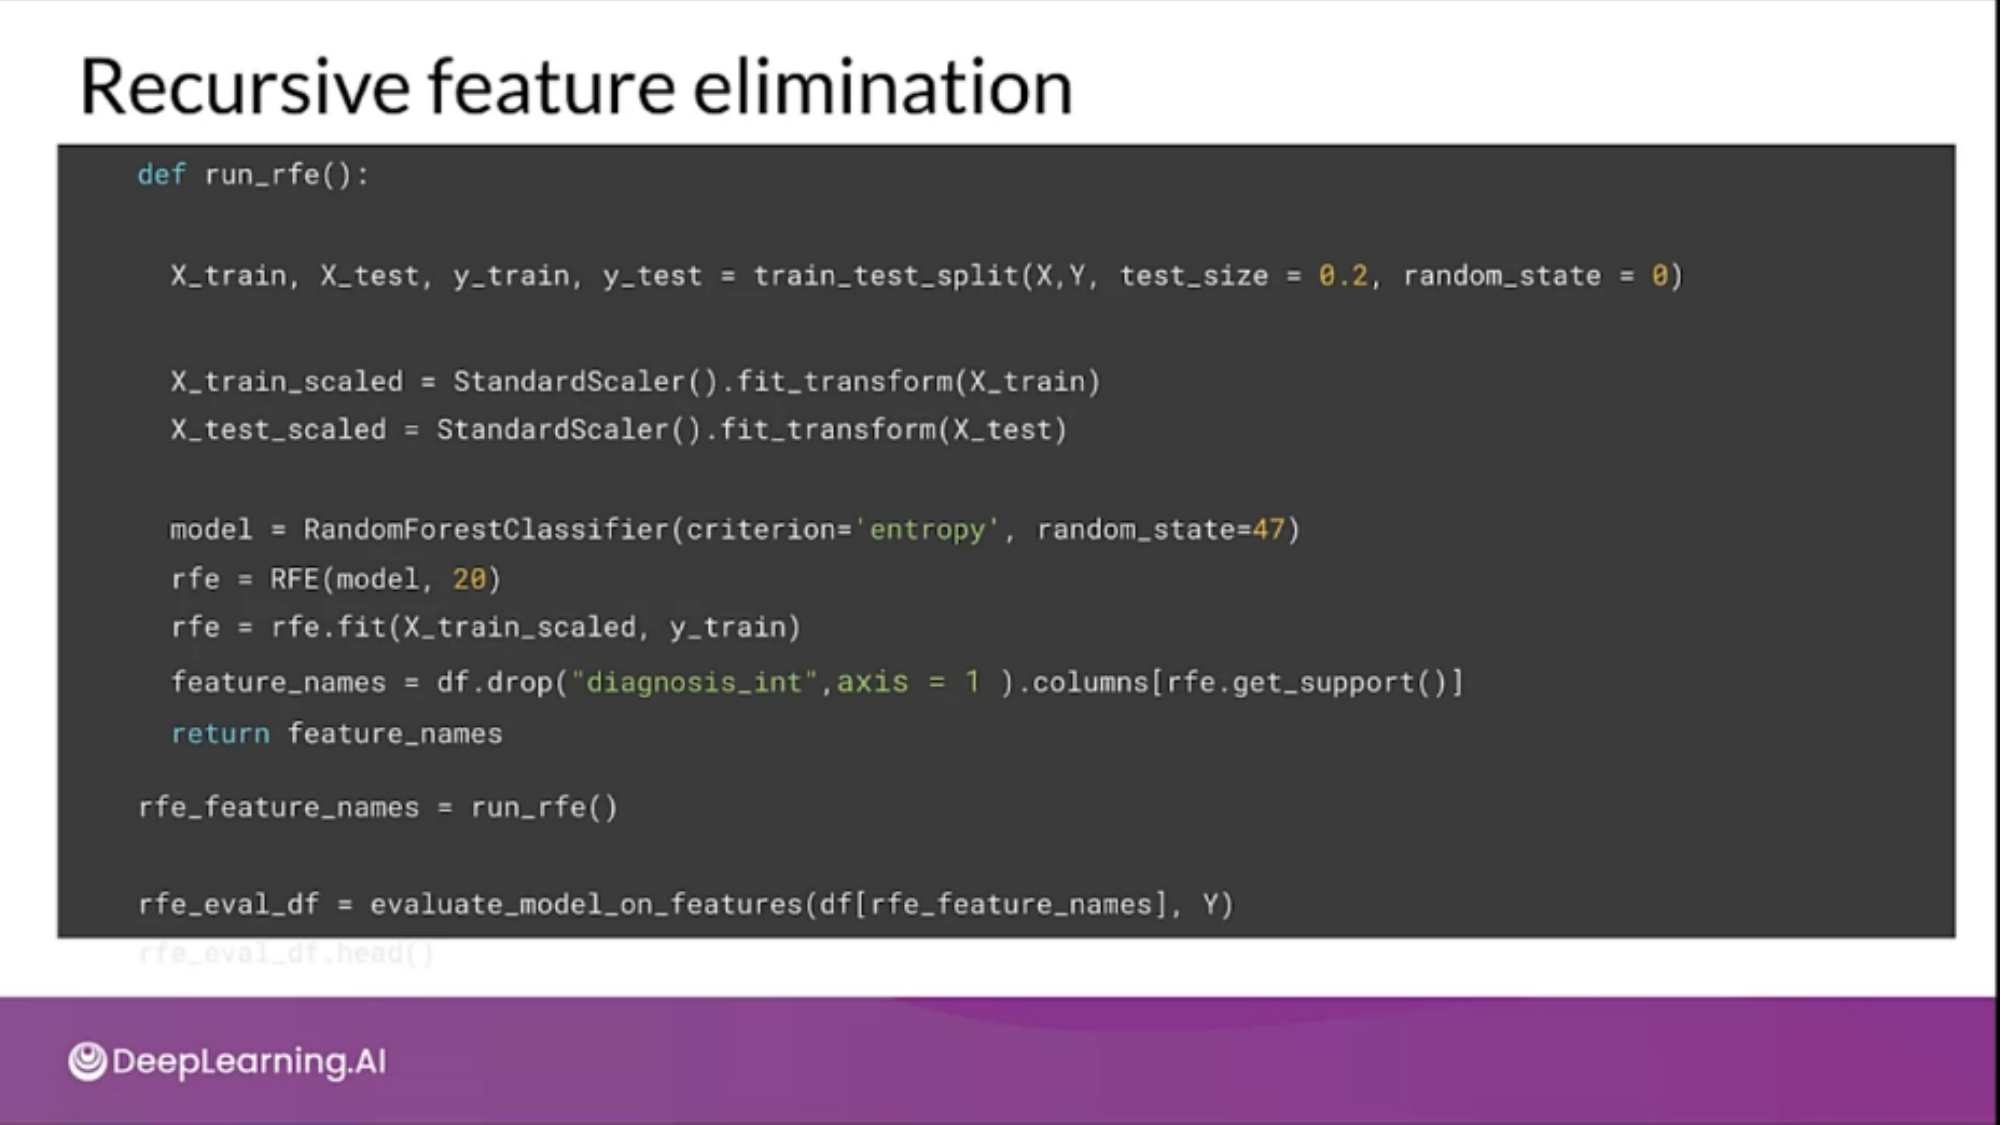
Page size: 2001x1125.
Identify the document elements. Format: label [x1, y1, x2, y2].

list [0, 0, 2000, 1125]
